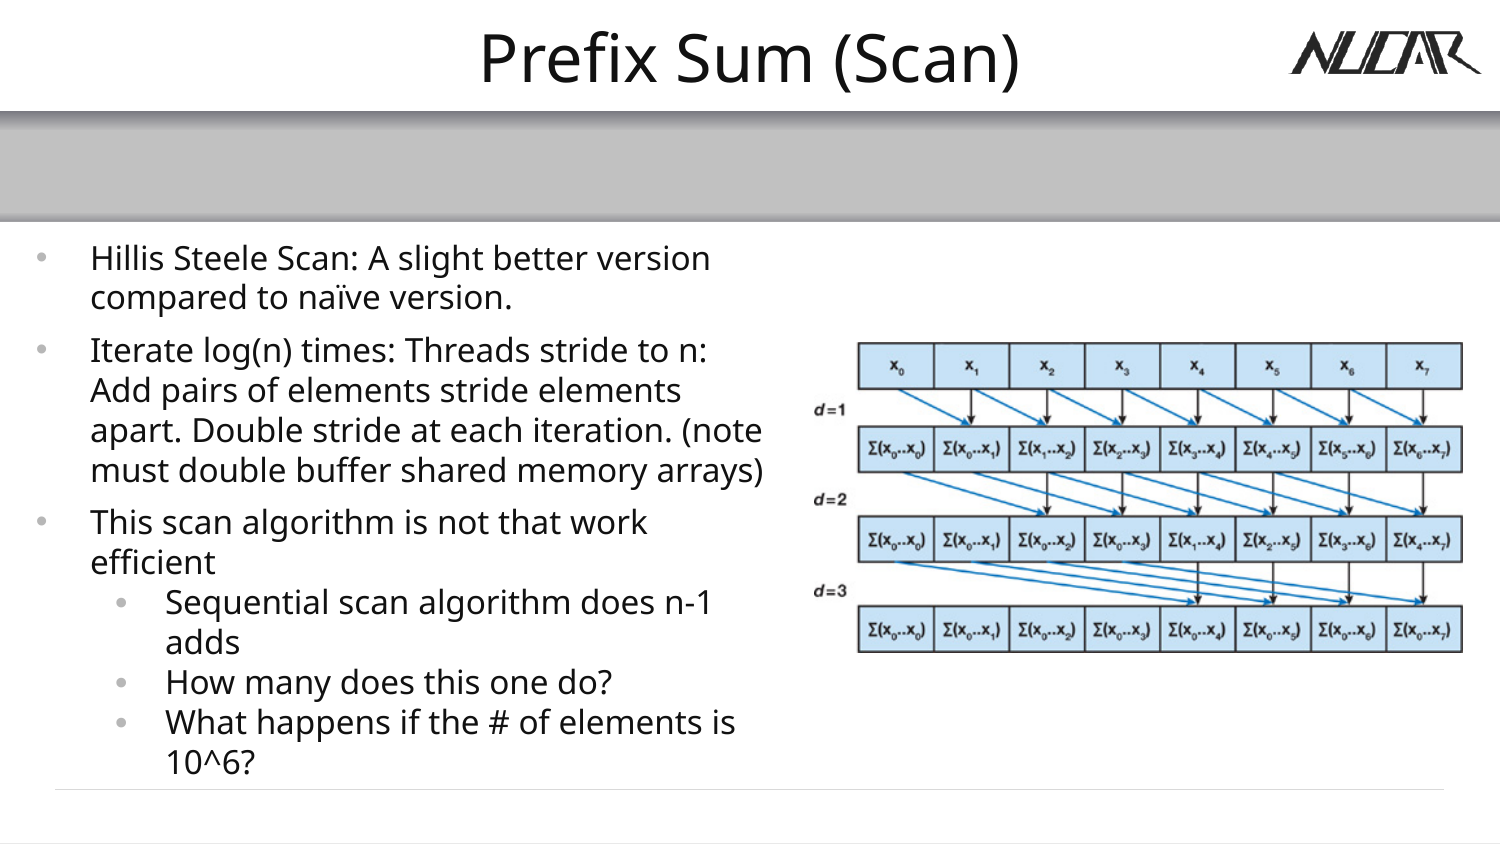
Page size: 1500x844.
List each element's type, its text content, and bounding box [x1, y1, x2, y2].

picture [814, 342, 1463, 653]
list Hillis Steele Scan: A slight better version compared to naïve version. Iterate log(n) times: Threads stride to n: Add pairs of elements stride elements apart. Double stride at each iteration. (note must double buffer shared memory arrays) This scan algorithm is not that work efficient Sequential scan algorithm does n-1 adds How many does this one do? What happens if the # of elements is 10^6? [0, 221, 787, 735]
title Prefix Sum (Scan) [97, 0, 1403, 111]
